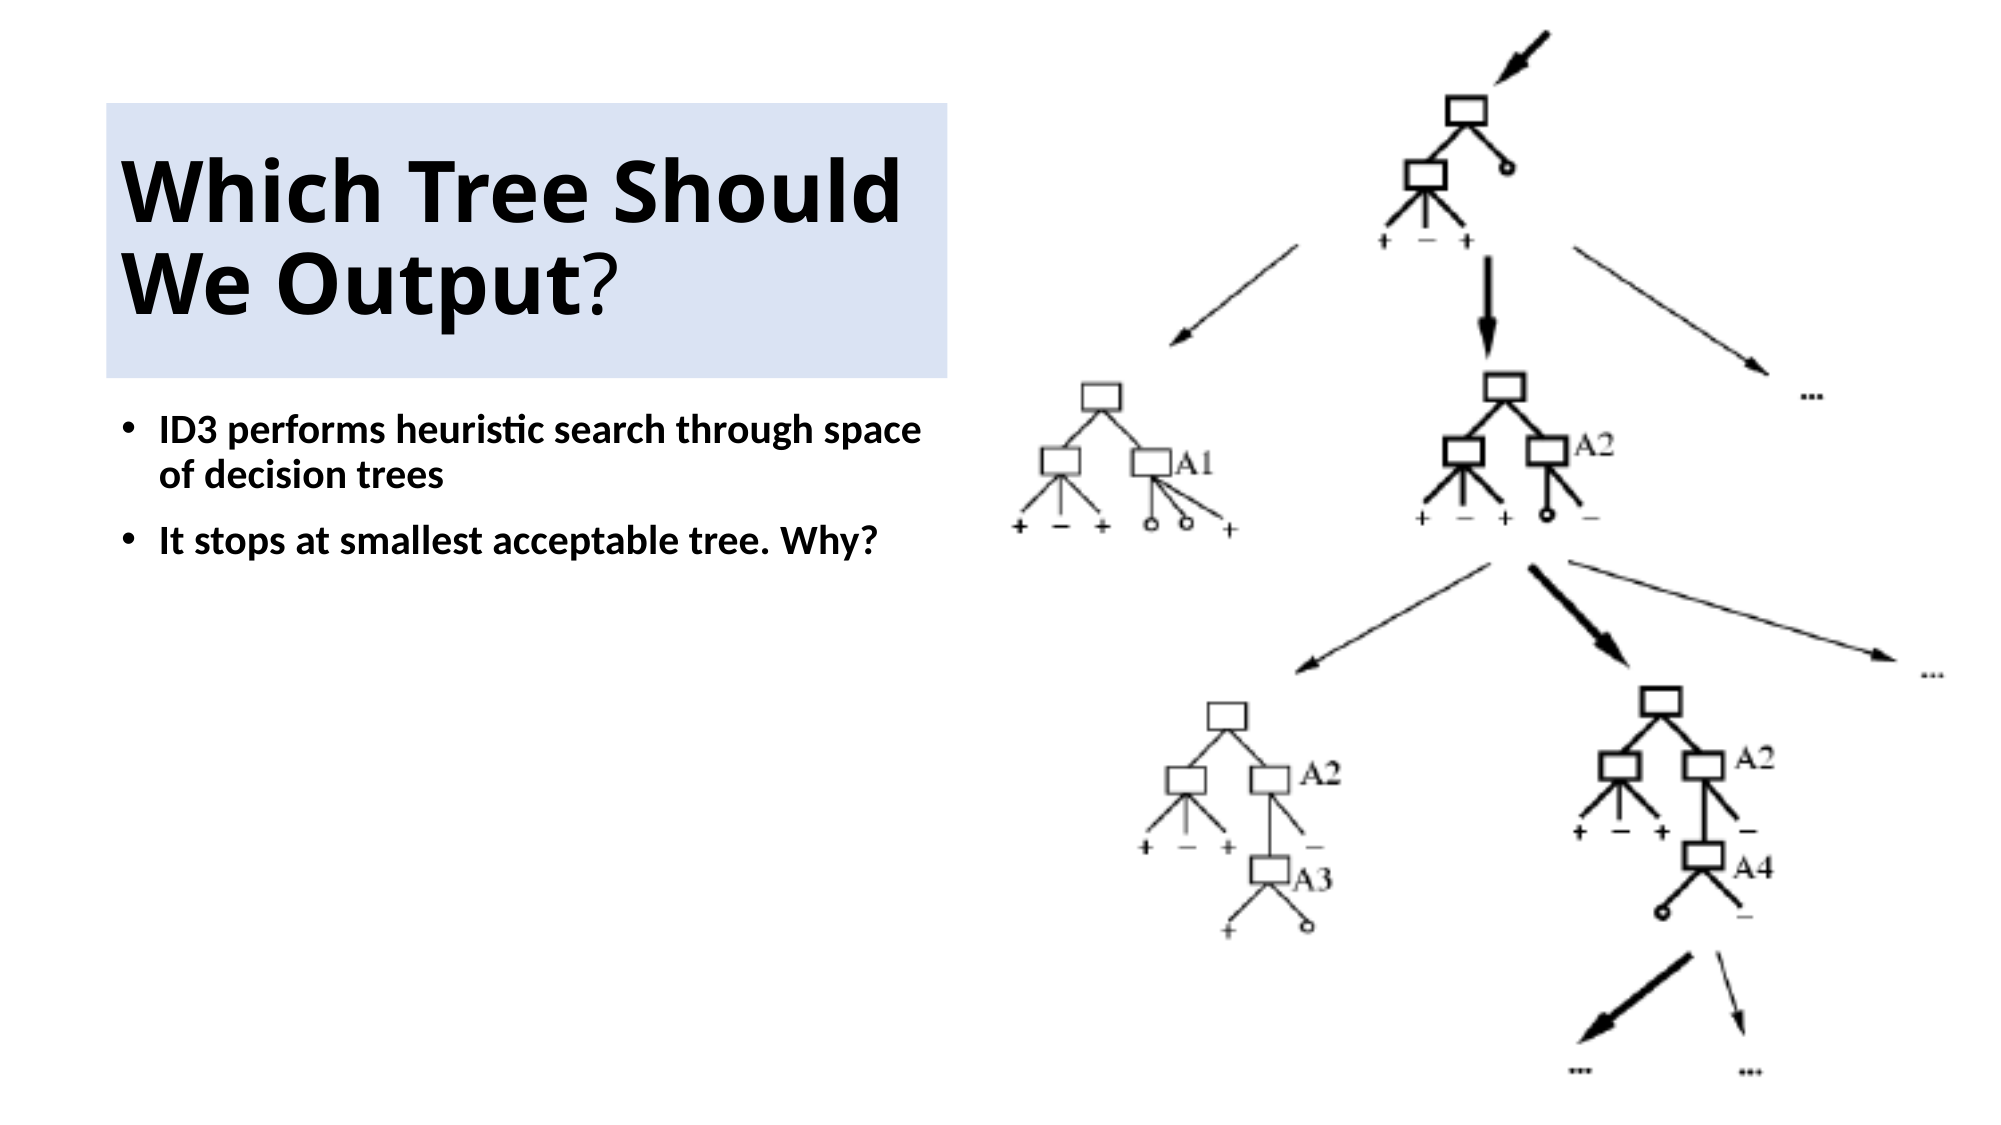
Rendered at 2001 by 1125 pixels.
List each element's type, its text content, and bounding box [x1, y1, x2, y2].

picture [999, 0, 2000, 1125]
list ID3 performs heuristic search through space of decision trees It stops at smallest acceptable tree. Why? [106, 399, 948, 1021]
title Which Tree Should We Output? [106, 103, 948, 379]
